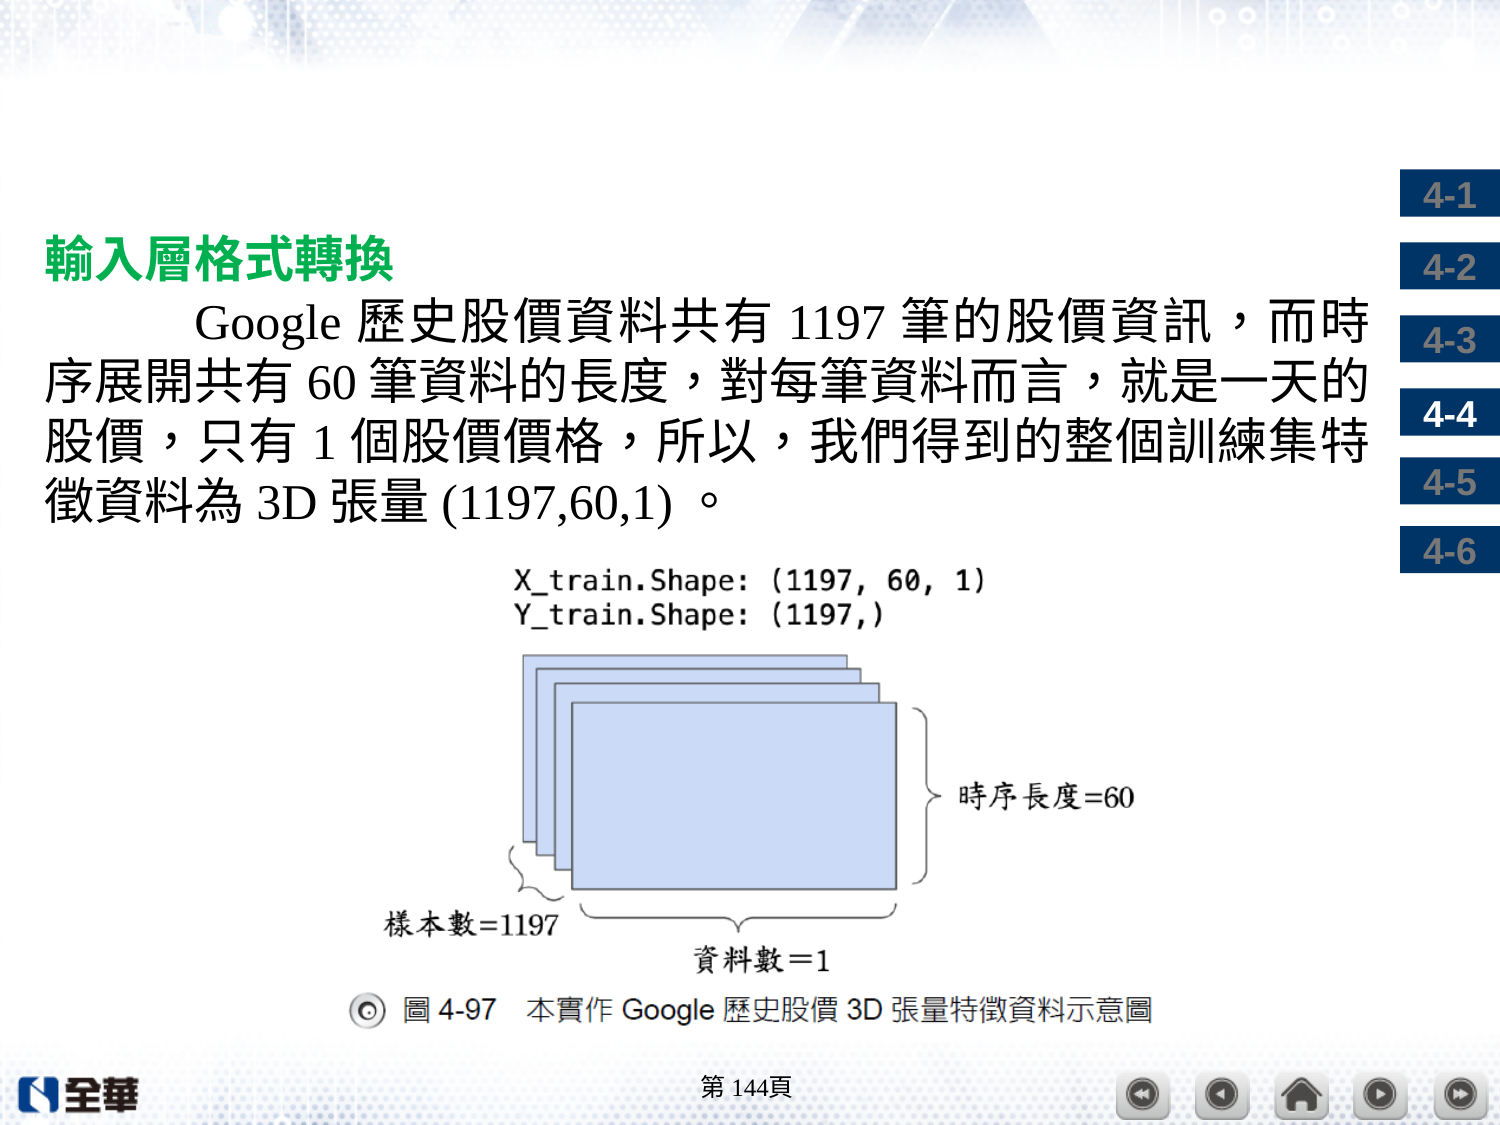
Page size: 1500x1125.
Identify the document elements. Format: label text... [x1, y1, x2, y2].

list 輸入層格式轉換 Google歷史股價資料共有1197筆的股價資訊，而時序展開共有60筆資料的長度，對每筆資料而言，就是一天的股價，只有1個股價價格，所以，我們得到的整個訓練集特徵資料為3D張量(1197,60,1)。 [29, 219, 1386, 1048]
picture [0, 0, 1500, 1125]
